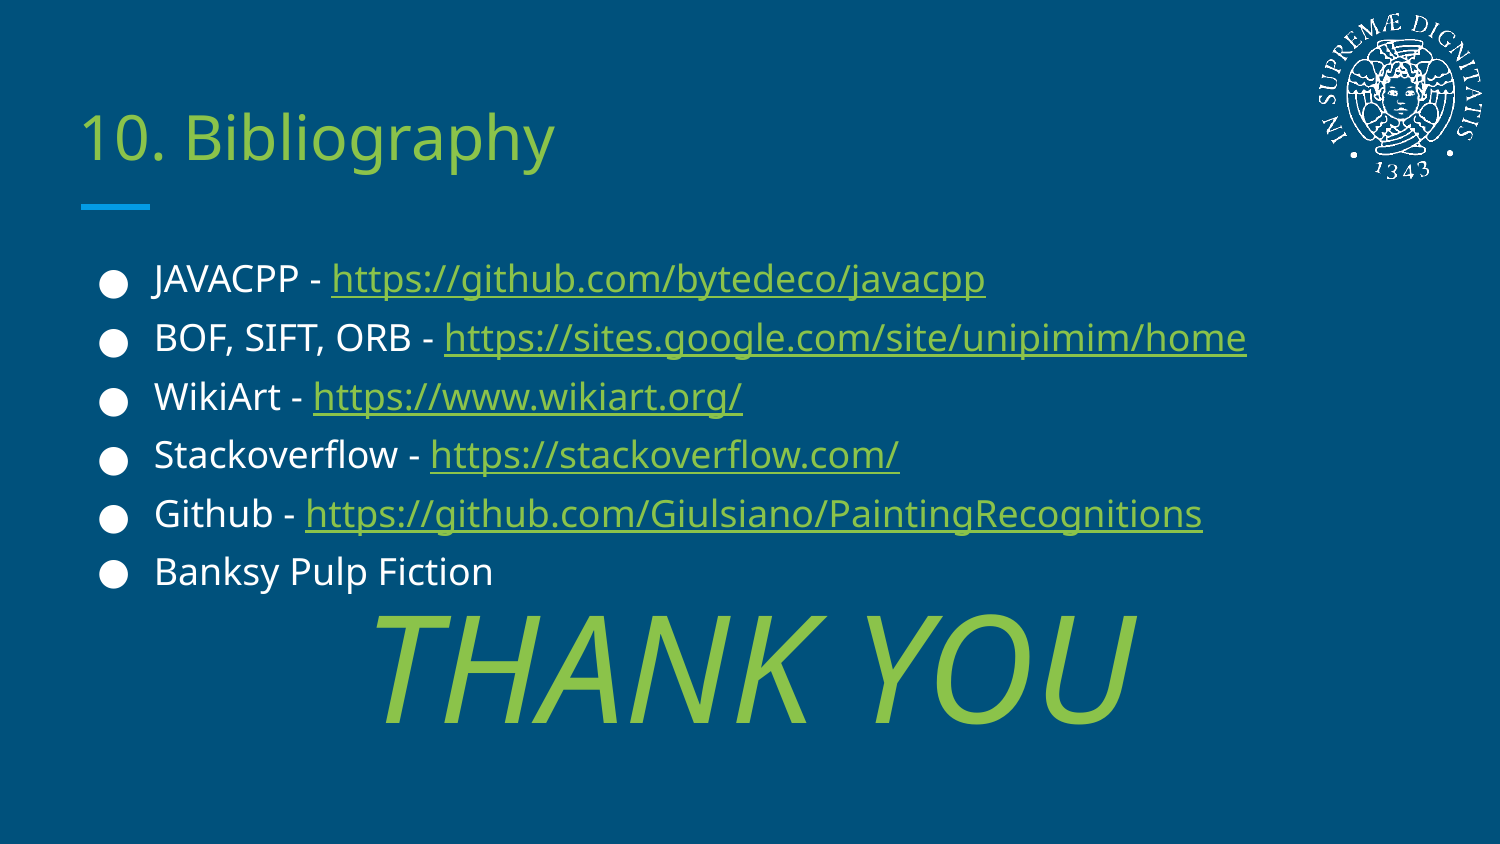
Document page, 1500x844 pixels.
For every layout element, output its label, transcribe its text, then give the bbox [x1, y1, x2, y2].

picture [1377, 43, 1384, 54]
title 10. Bibliography [63, 75, 1437, 188]
picture [1437, 109, 1442, 122]
picture [1387, 62, 1393, 73]
picture [1423, 61, 1431, 66]
picture [1450, 78, 1455, 108]
list JAVACPP - https://github.com/bytedeco/javacpp BOF, SIFT, ORB - https://sites.google.com/site/unipimim/home WikiArt - https://www.wikiart.org/ Stackoverflow - https://stackoverflow.com/ Github - https://github.com/Giulsiano/PaintingRecognitions Banksy Pulp Fiction [63, 232, 1437, 738]
picture [1391, 42, 1425, 75]
picture [1376, 65, 1385, 75]
picture [1389, 15, 1396, 30]
picture [1369, 20, 1375, 35]
picture [1384, 40, 1405, 49]
picture [1411, 68, 1422, 75]
picture [1458, 131, 1470, 136]
text_box THANK YOU [100, 558, 1400, 753]
picture [1360, 25, 1366, 33]
picture [1345, 35, 1353, 44]
picture [1437, 90, 1450, 101]
